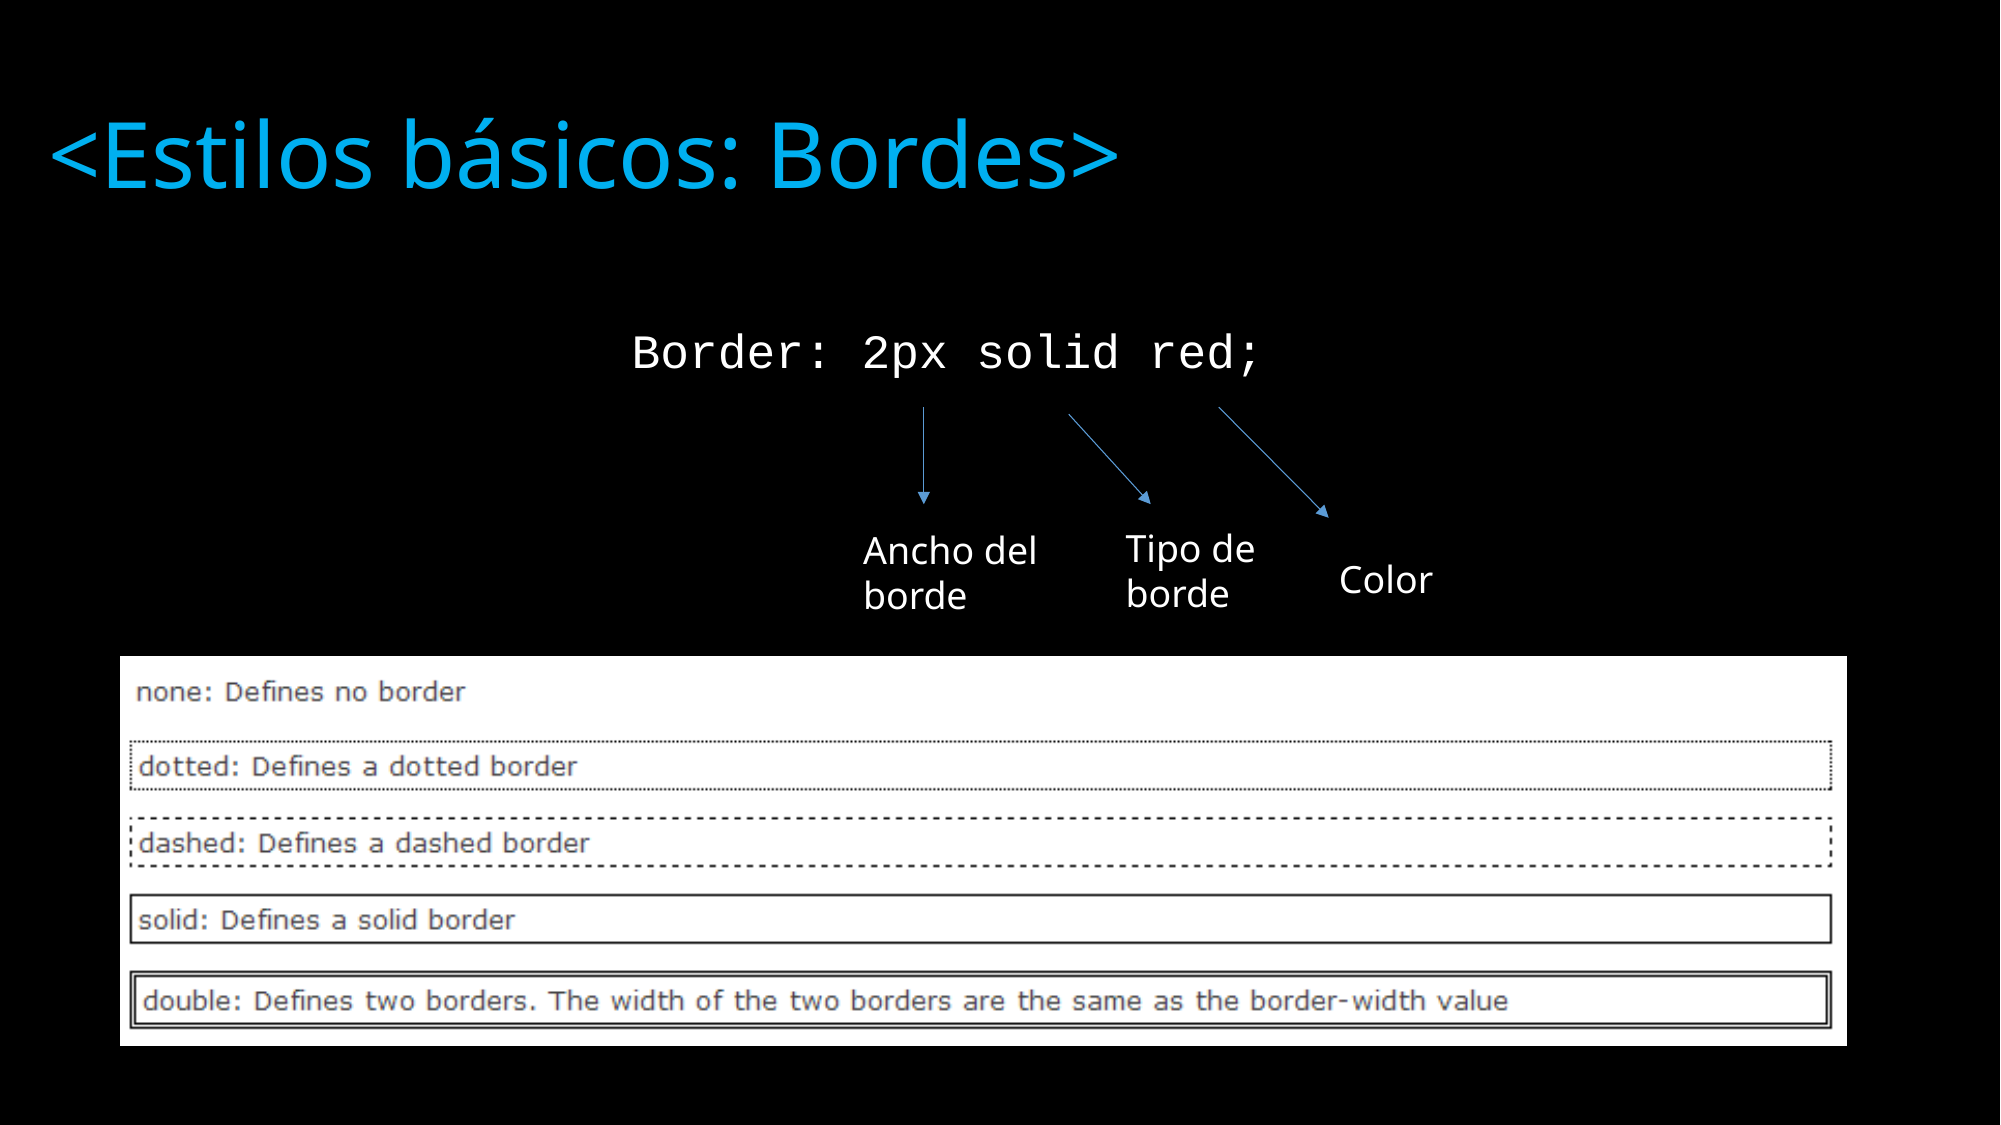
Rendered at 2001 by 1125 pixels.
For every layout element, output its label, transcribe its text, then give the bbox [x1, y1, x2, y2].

list Border: 2px solid red; [616, 322, 1287, 399]
text_box Ancho del borde [848, 520, 1069, 625]
text_box Tipo de borde [1110, 517, 1362, 623]
text_box Color [1324, 548, 1545, 609]
text_box <Estilos básicos: Bordes> [33, 50, 1814, 268]
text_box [1068, 414, 1151, 505]
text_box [1218, 407, 1329, 518]
picture [120, 656, 1847, 1046]
